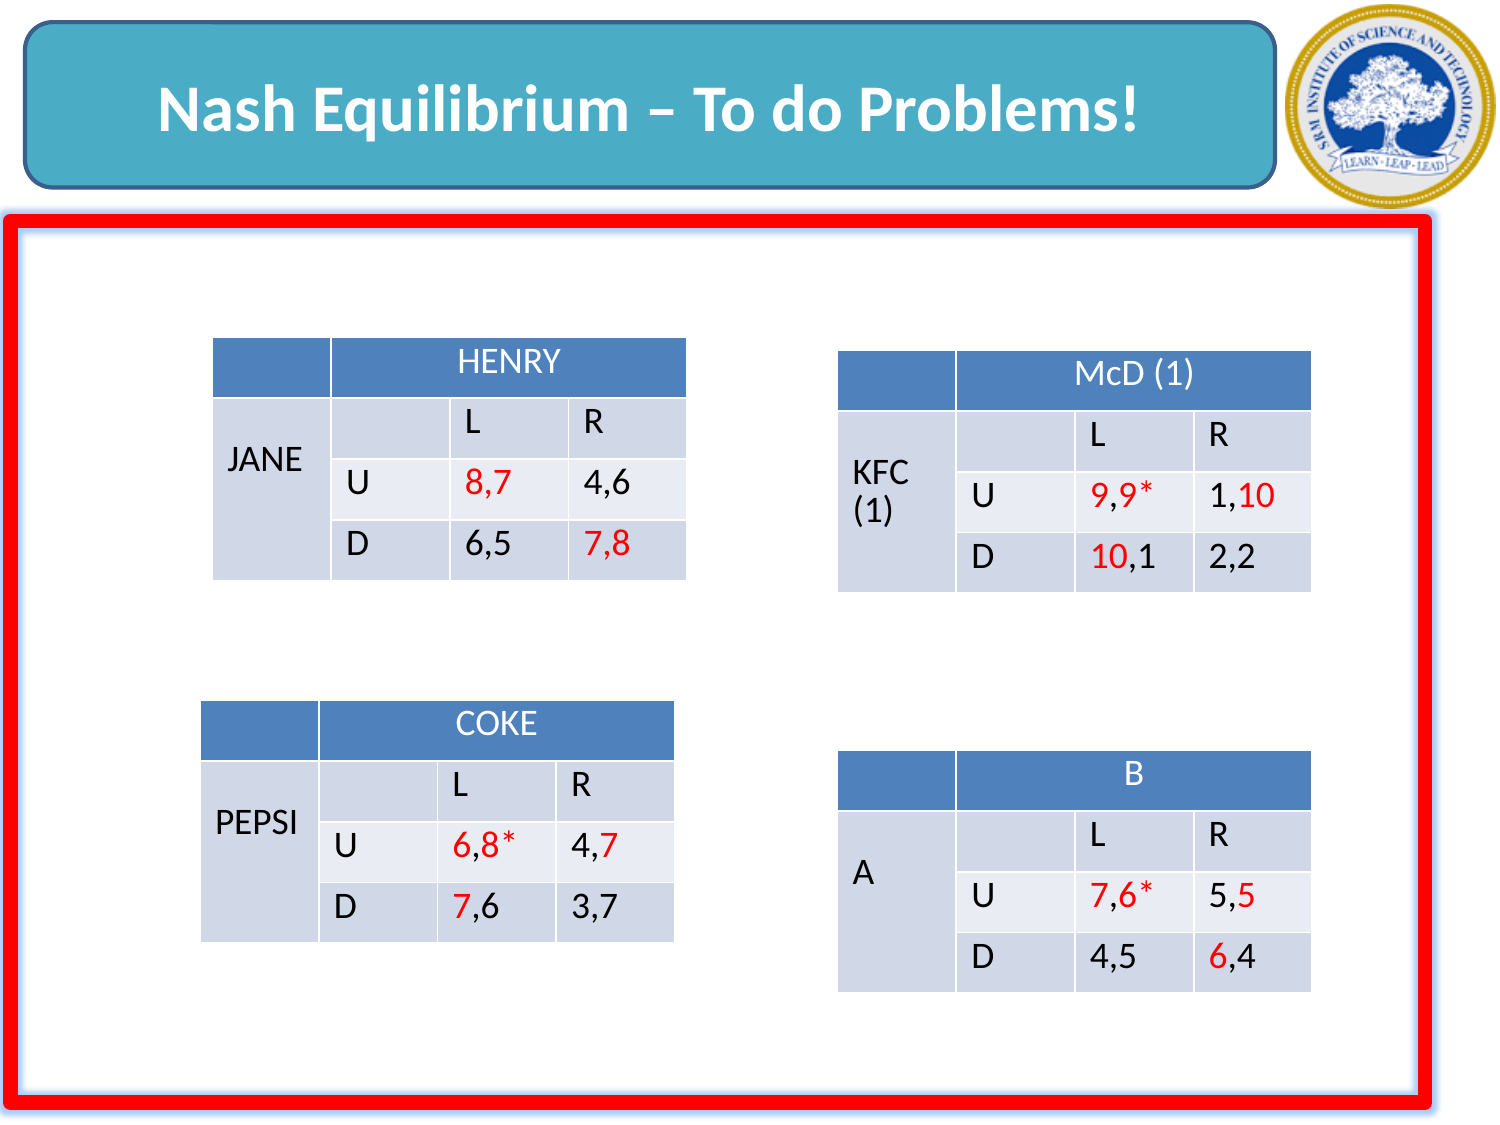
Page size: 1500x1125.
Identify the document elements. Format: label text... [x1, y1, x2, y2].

text_box [8, 219, 1427, 1105]
picture [1285, 3, 1496, 209]
text_box Nash Equilibrium – To do Problems! [22, 20, 1278, 190]
